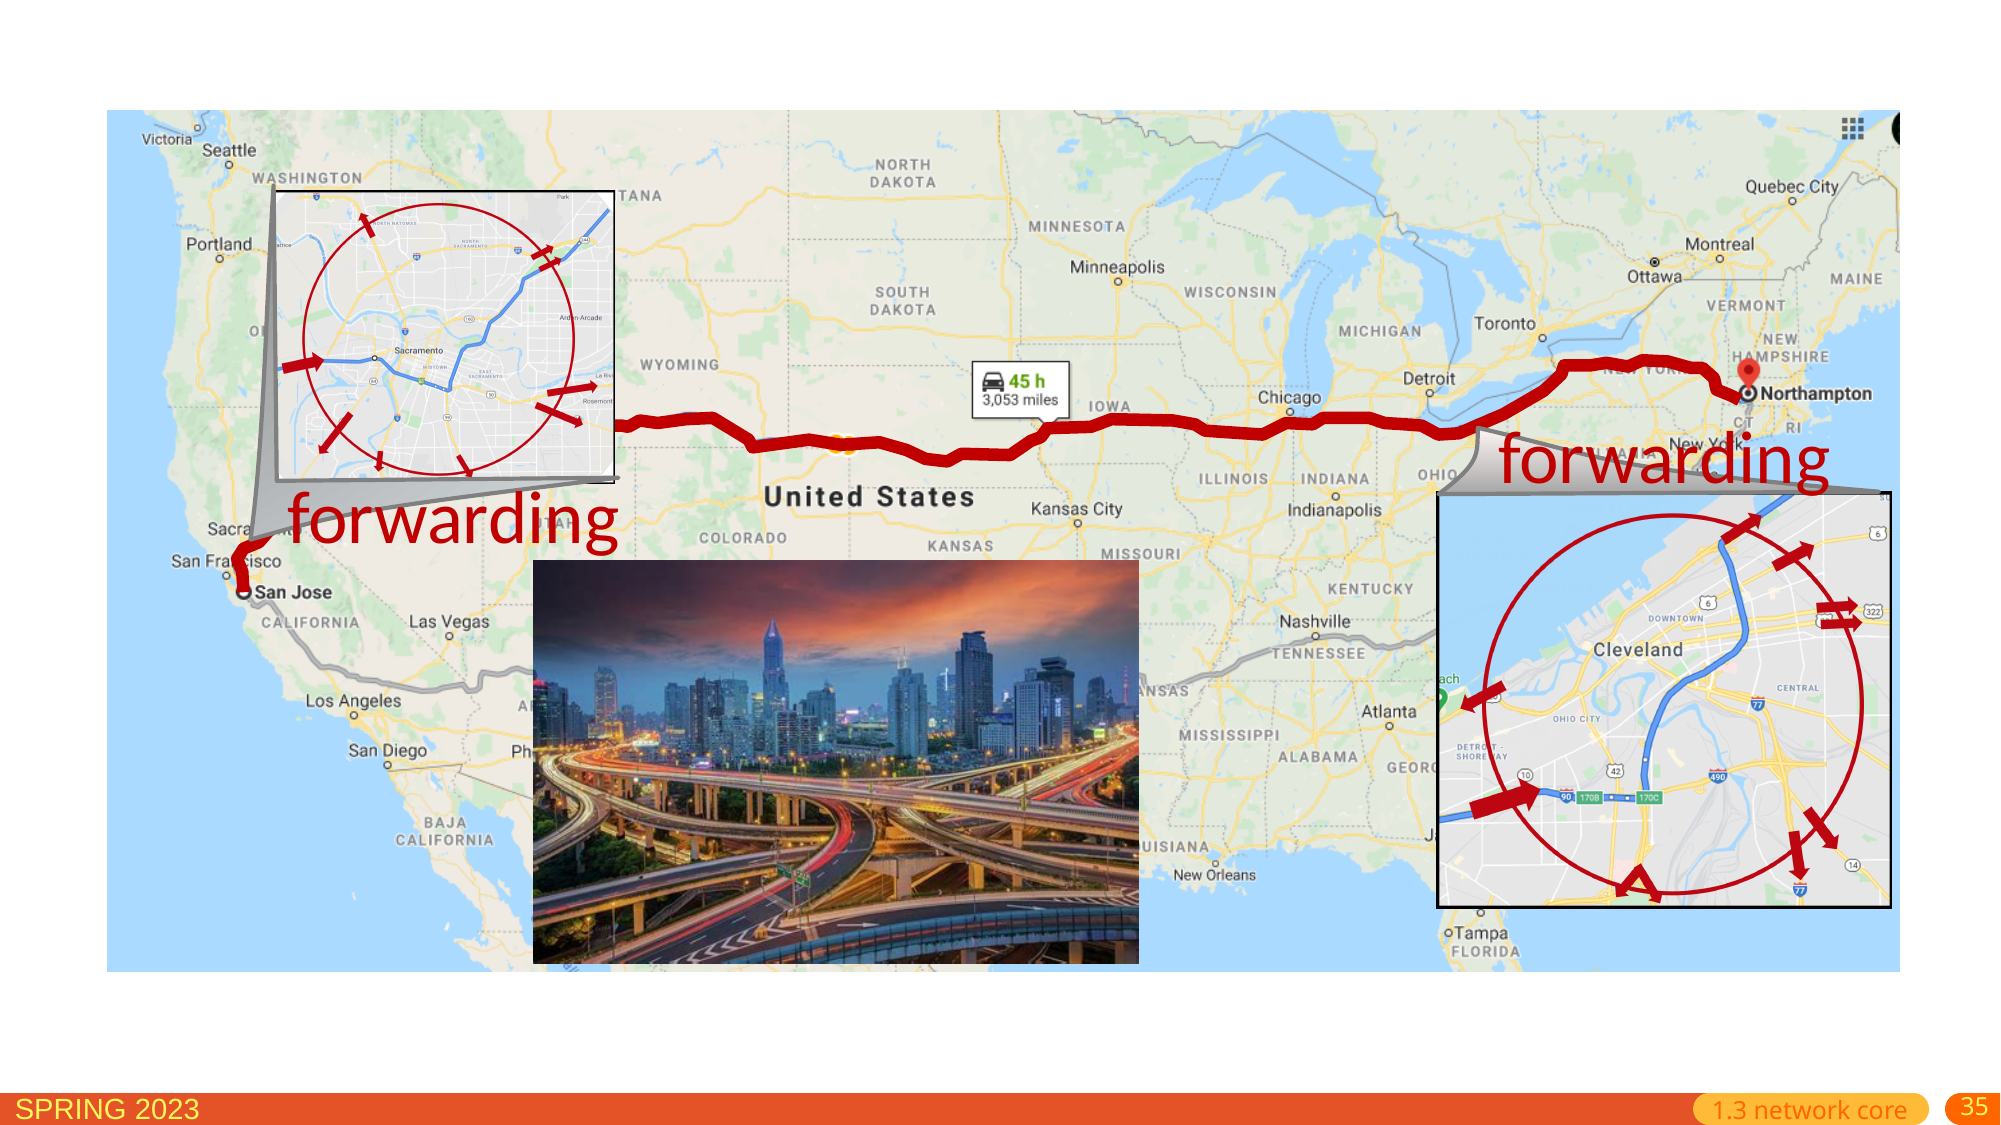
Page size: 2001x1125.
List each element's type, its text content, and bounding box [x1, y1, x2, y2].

picture [107, 109, 1900, 972]
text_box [1436, 427, 1892, 909]
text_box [250, 185, 619, 540]
slide_number 35 [1944, 1092, 2000, 1125]
footer 1.3 network core [1696, 1094, 1925, 1125]
